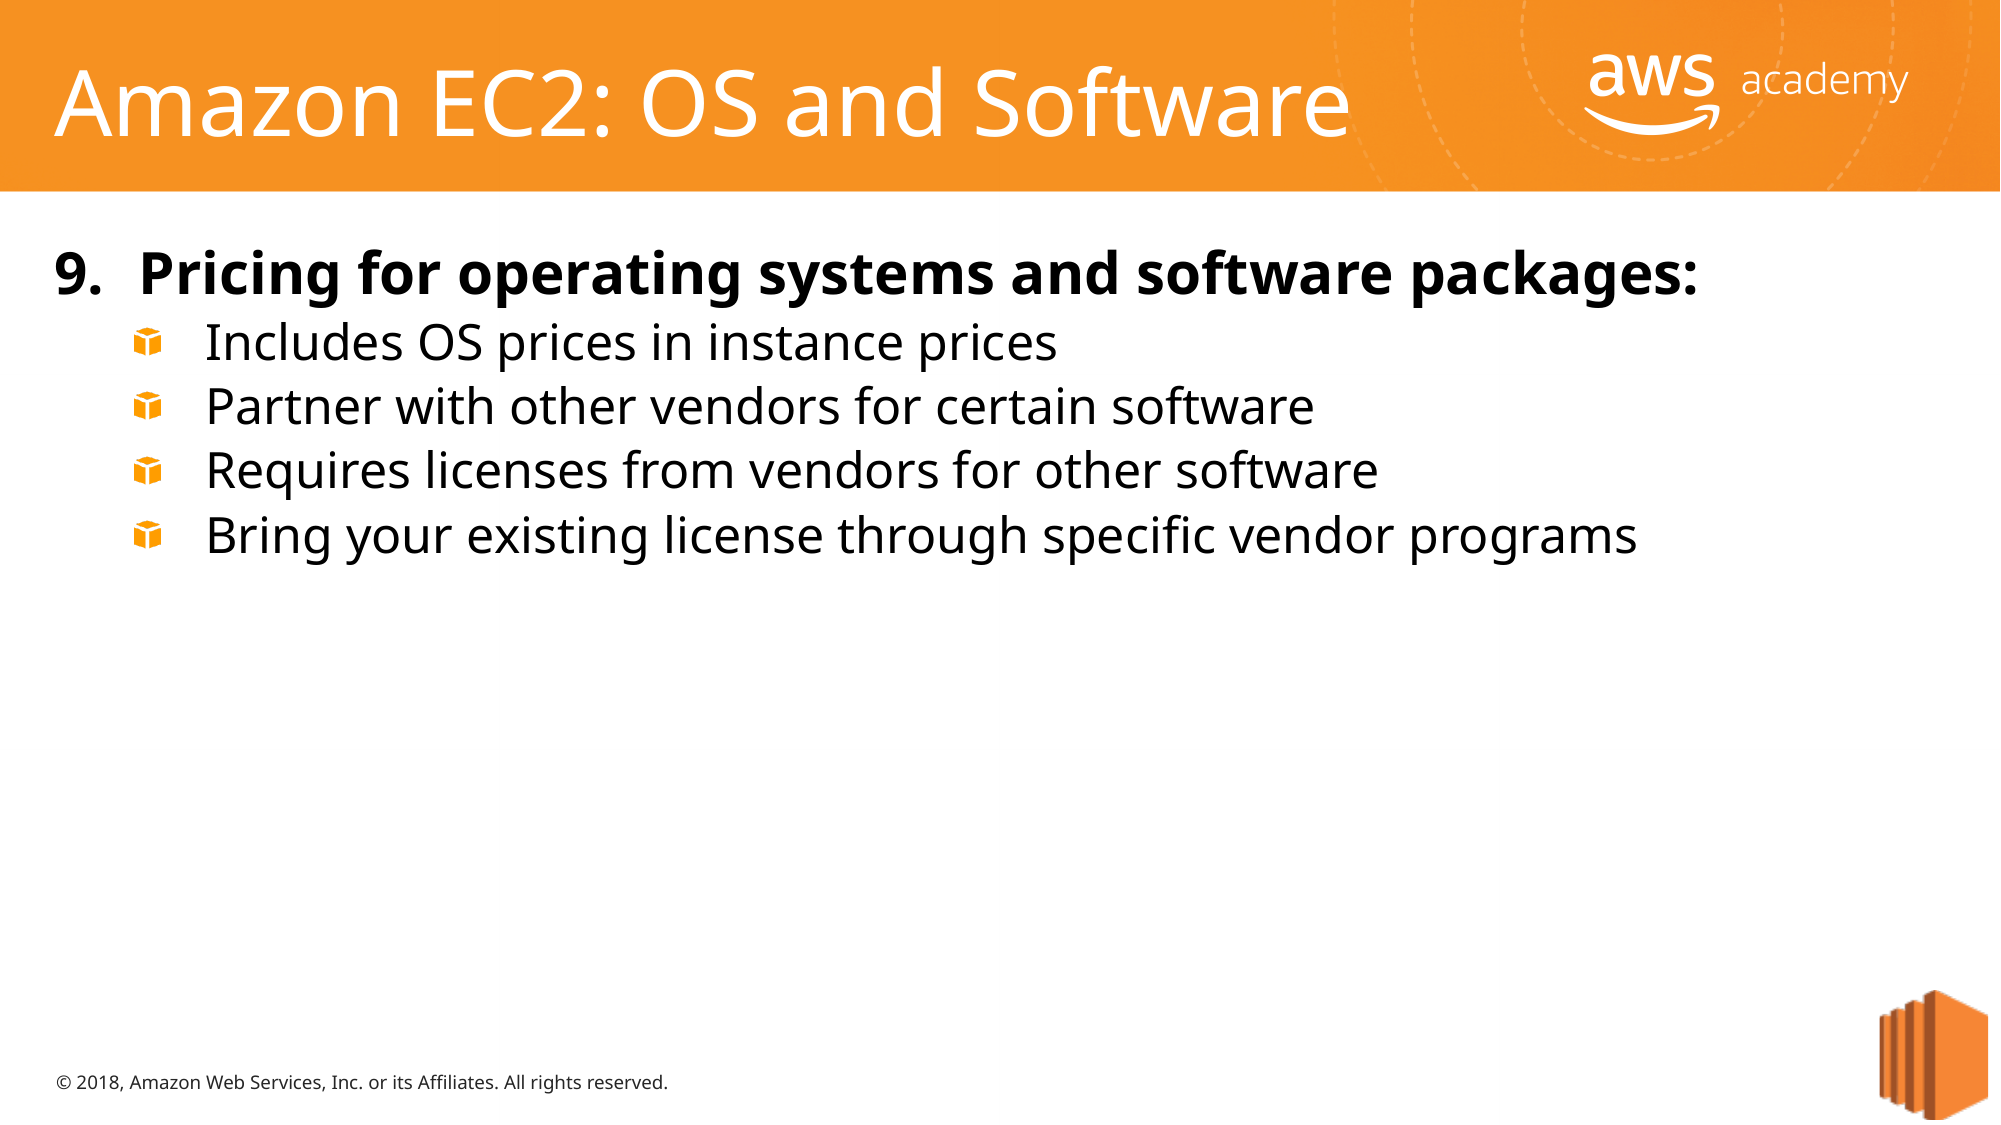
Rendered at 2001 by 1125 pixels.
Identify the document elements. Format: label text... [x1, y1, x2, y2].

picture [0, 0, 2000, 1125]
list Pricing for operating systems and software packages: Includes OS prices in instance prices Partner with other vendors for certain software Requires licenses from vendors for other software Bring your existing license through specific vendor programs [39, 236, 1765, 1043]
text_box [39, 43, 1863, 172]
